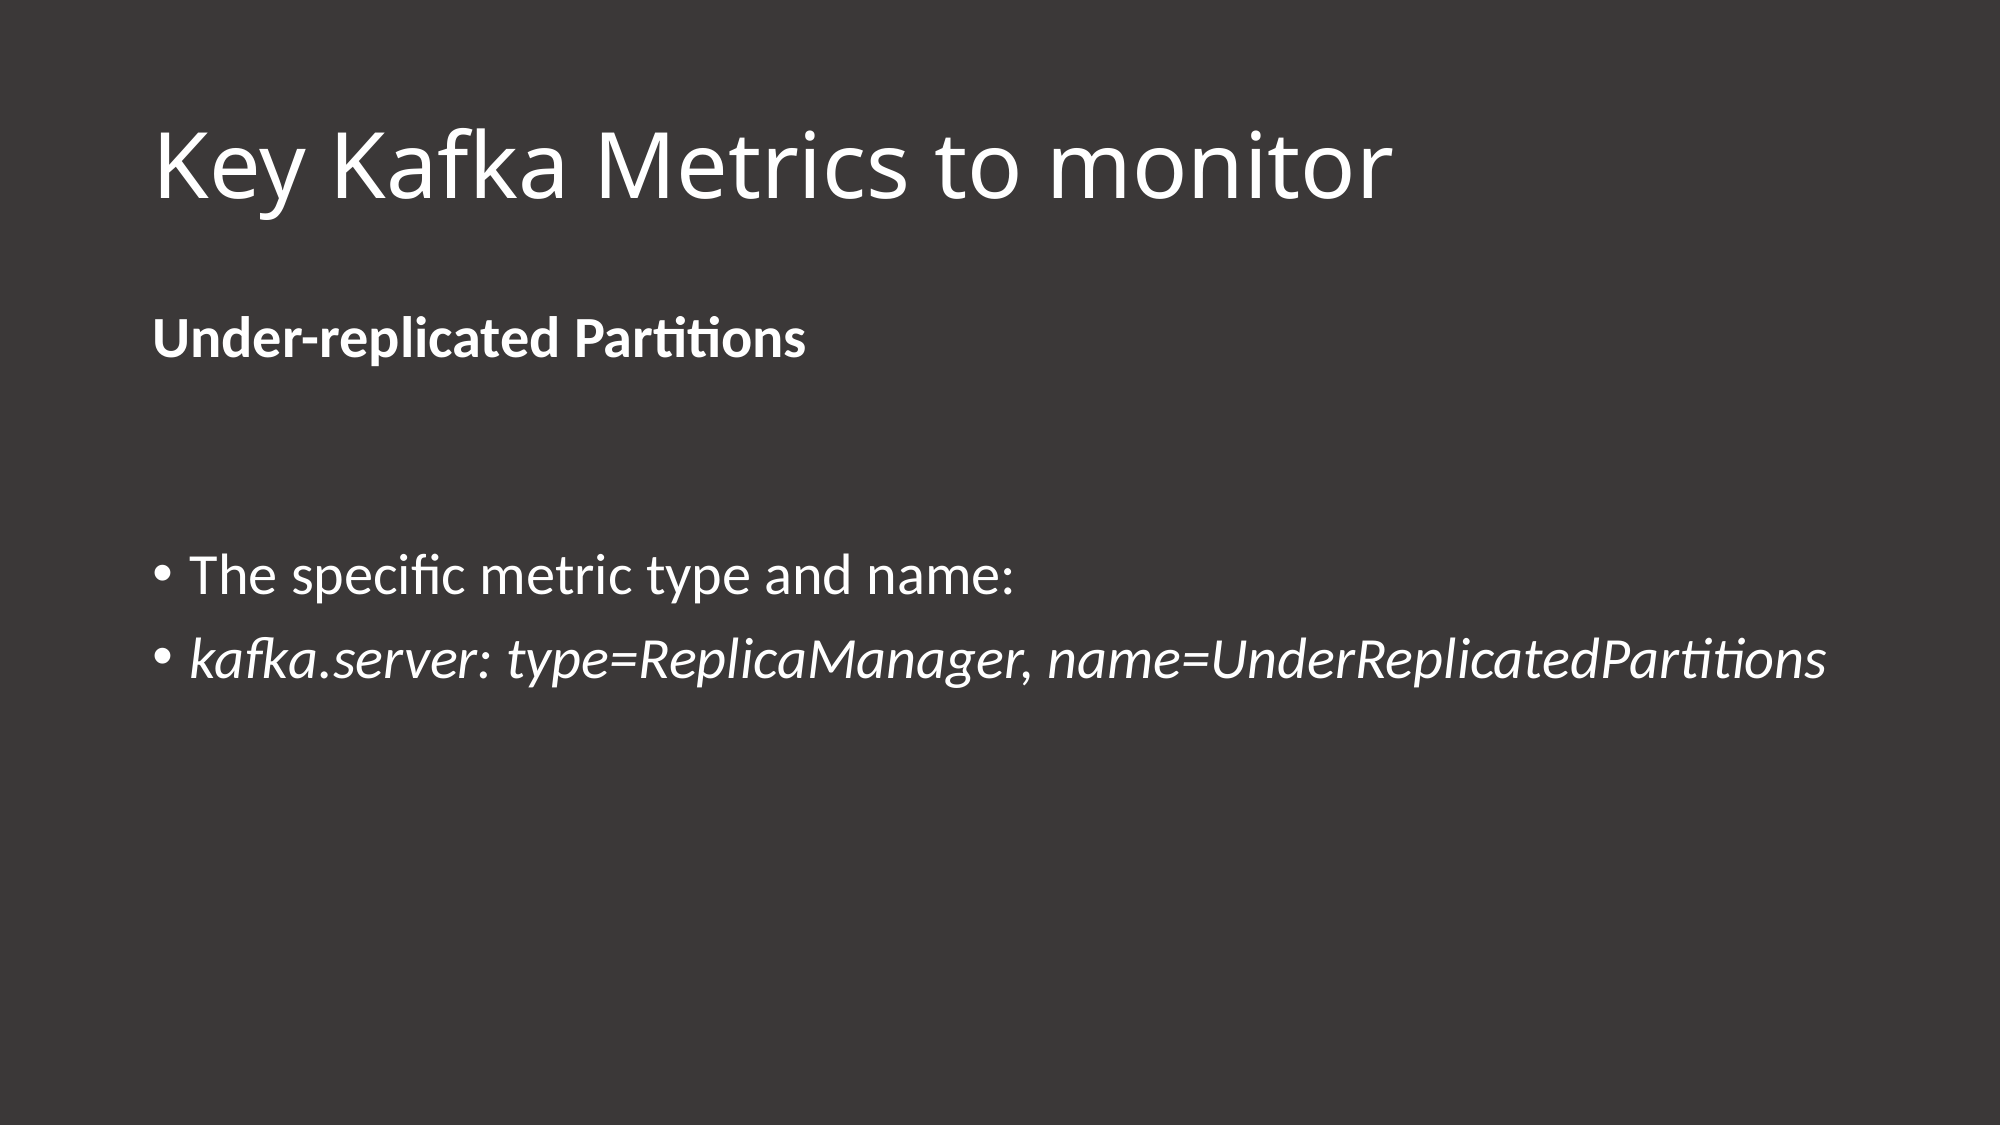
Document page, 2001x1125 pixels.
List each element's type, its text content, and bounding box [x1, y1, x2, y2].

title Key Kafka Metrics to monitor [137, 59, 1863, 278]
list Under-replicated Partitions The specific metric type and name: kafka.server: type=ReplicaManager, name=UnderReplicatedPartitions [137, 299, 1863, 1014]
